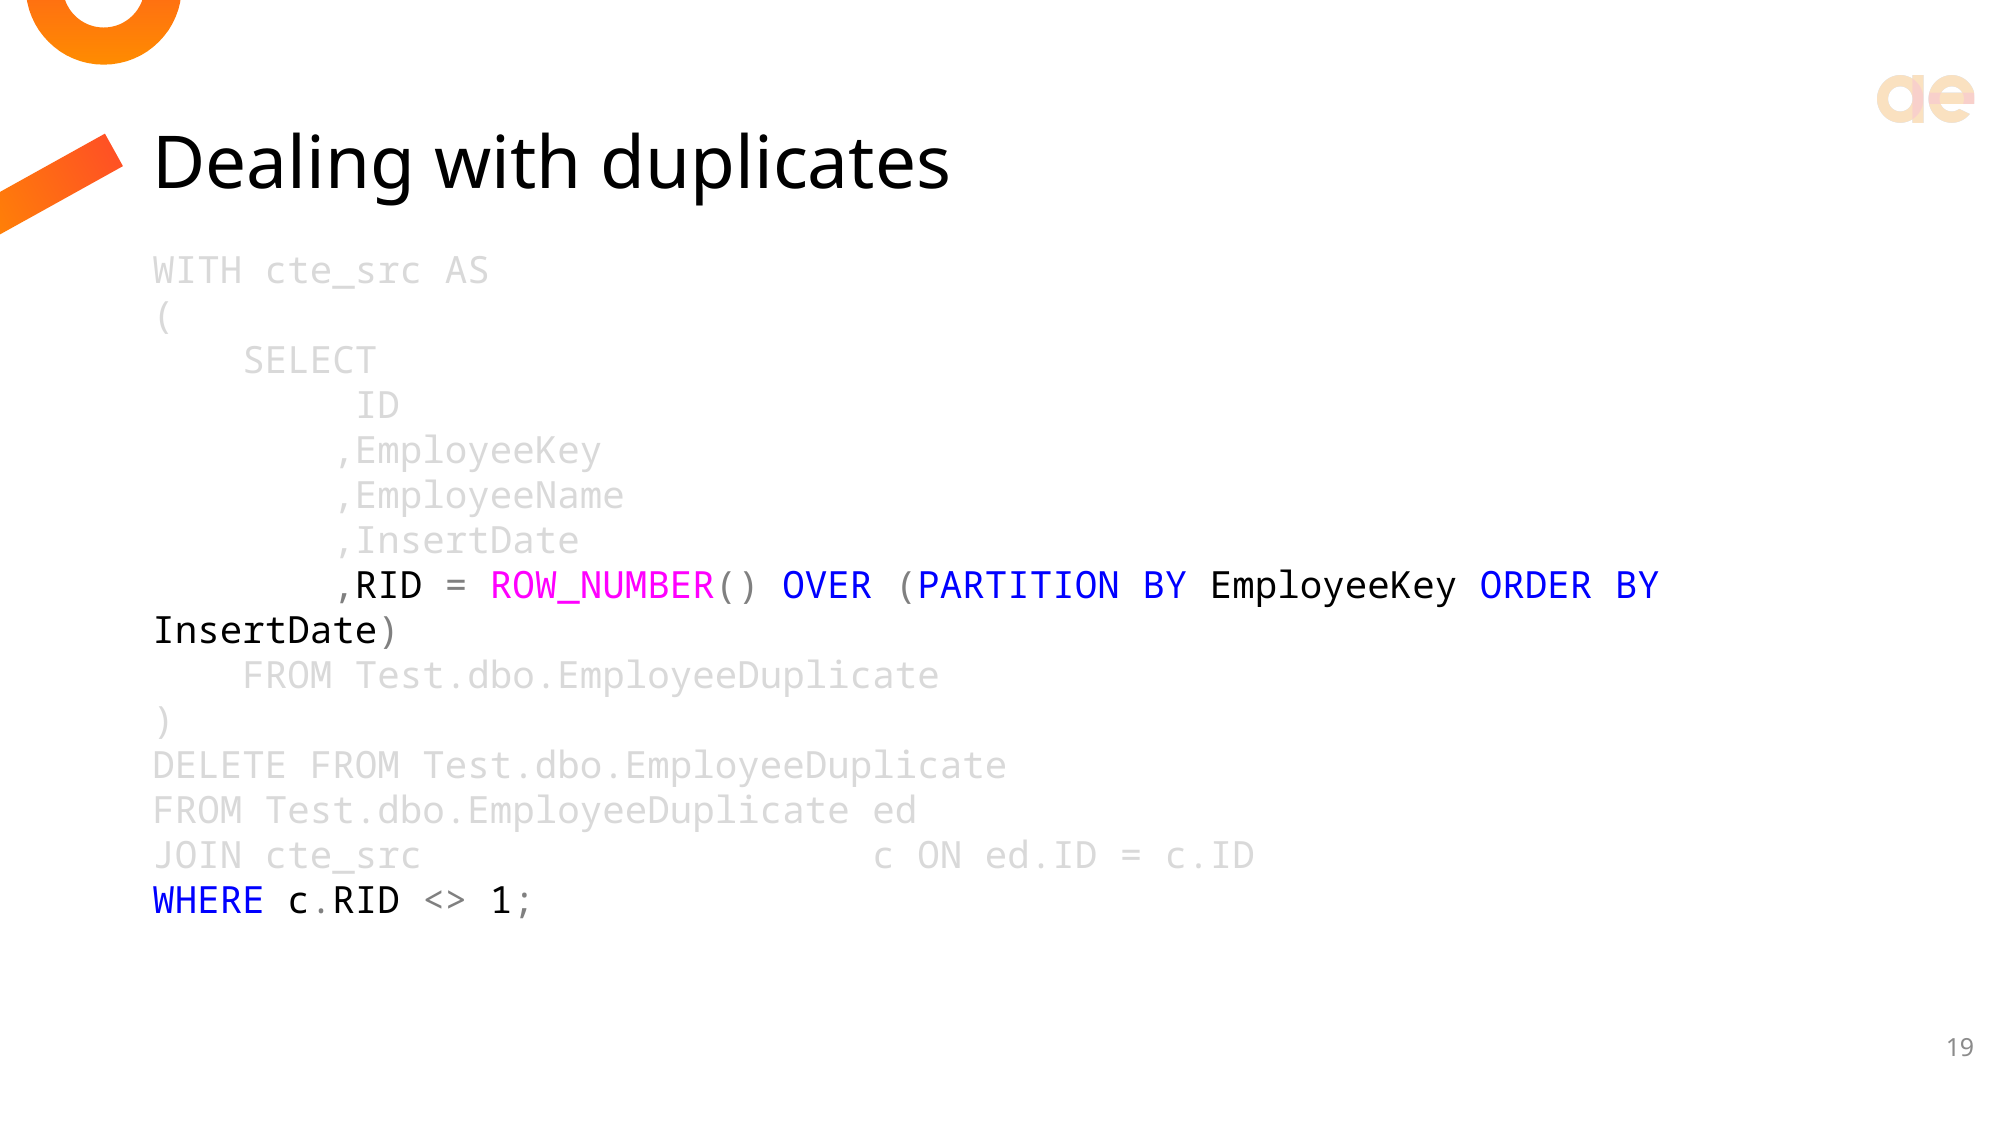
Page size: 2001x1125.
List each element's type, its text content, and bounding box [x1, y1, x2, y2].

picture [1877, 75, 1975, 123]
slide_number 19 [1726, 1019, 1975, 1079]
list WITH cte_src AS ( SELECT ID ,EmployeeKey ,EmployeeName ,InsertDate ,RID = ROW_NUMBER() OVER (PARTITION BY EmployeeKey ORDER BY InsertDate) FROM Test.dbo.EmployeeDuplicate ) DELETE FROM Test.dbo.EmployeeDuplicate FROM Test.dbo.EmployeeDuplicate ed JOIN cte_src c ON ed.ID = c.ID WHERE c.RID <> 1; [137, 238, 1863, 1014]
title Dealing with duplicates [137, 79, 1863, 212]
